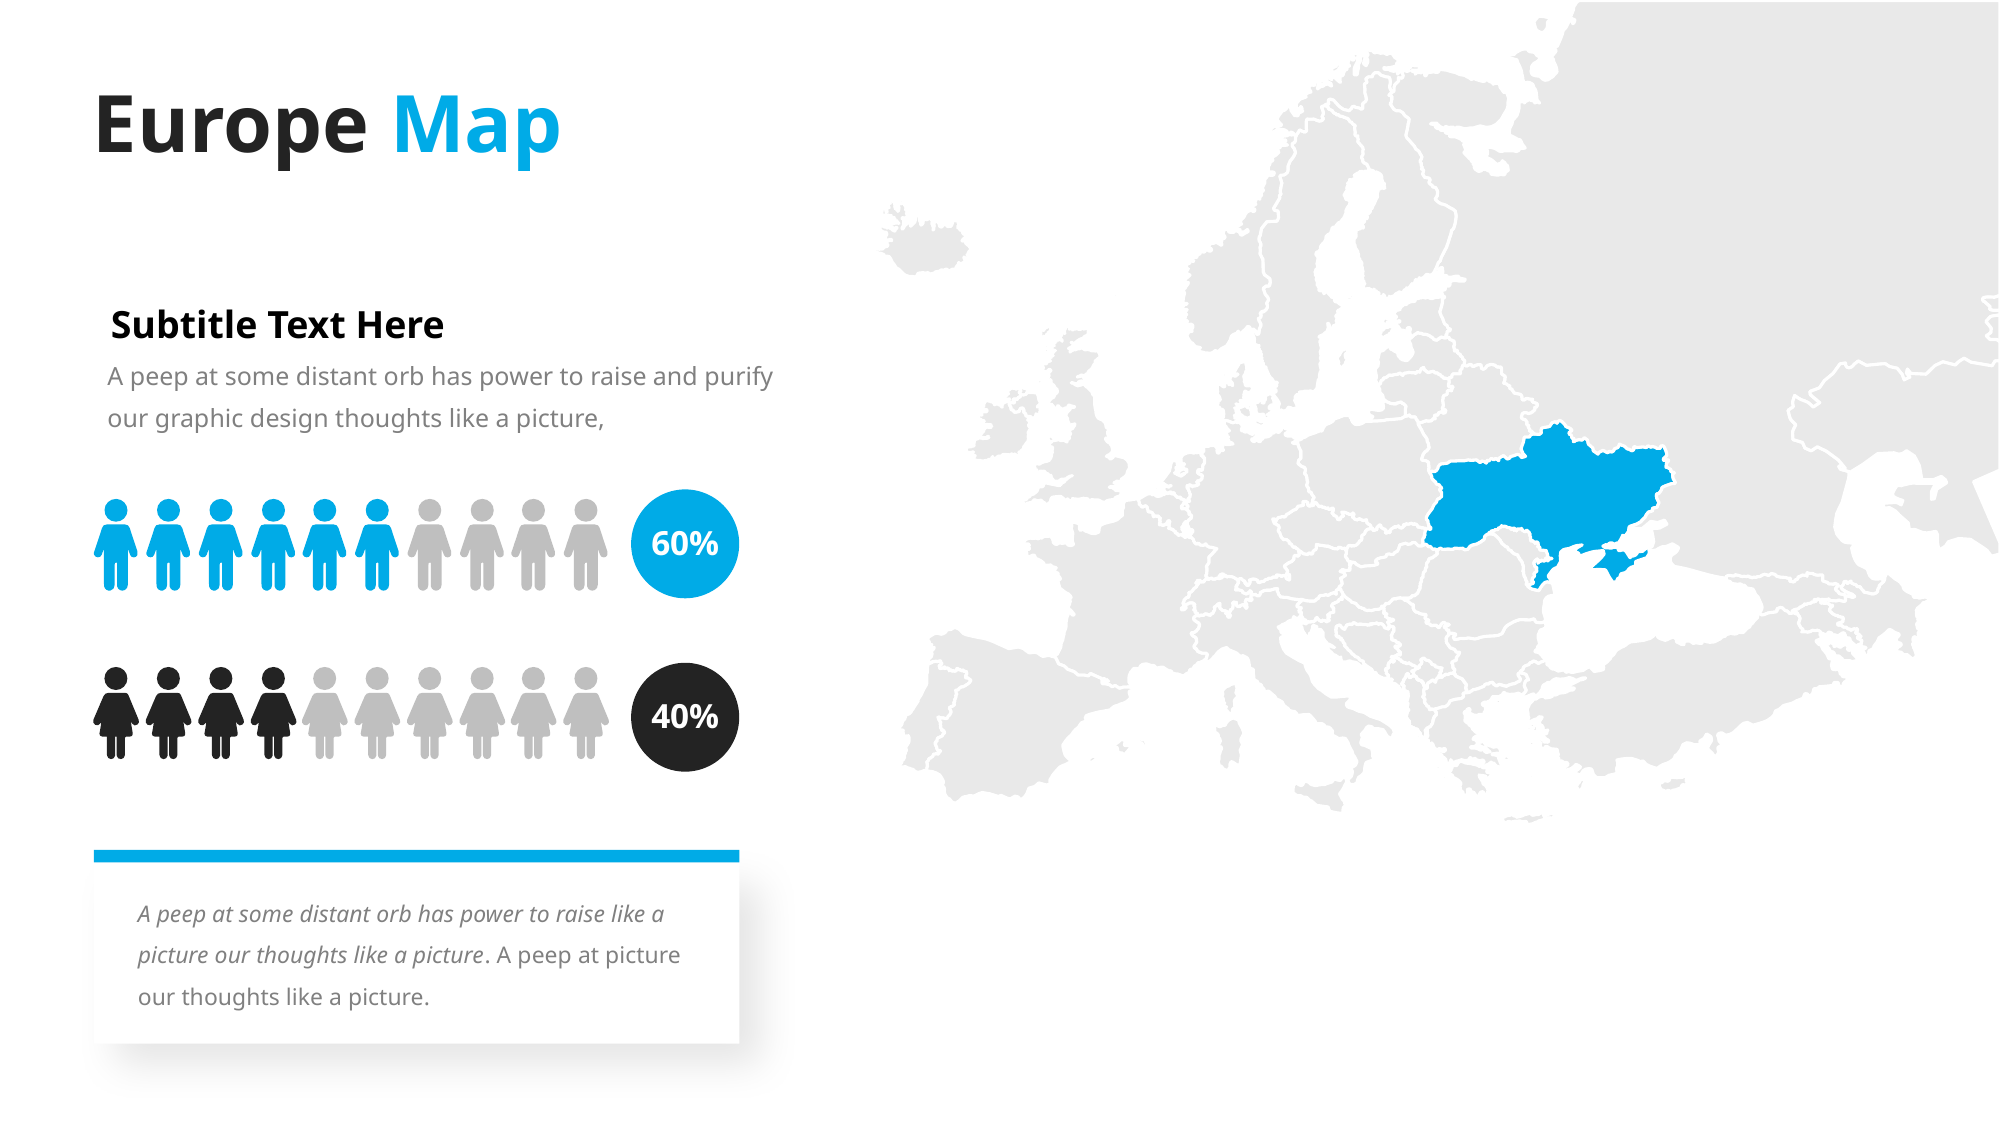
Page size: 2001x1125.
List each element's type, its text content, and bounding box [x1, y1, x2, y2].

text_box [365, 666, 389, 691]
text_box [302, 692, 348, 760]
text_box [93, 524, 138, 591]
text_box [313, 666, 337, 691]
text_box [198, 524, 243, 591]
text_box [157, 498, 181, 522]
text_box [630, 518, 636, 569]
text_box [145, 692, 192, 760]
text_box [563, 692, 609, 760]
text_box [563, 524, 608, 591]
text_box [354, 692, 401, 760]
text_box Subtitle Text Here [96, 293, 461, 341]
text_box [251, 524, 295, 591]
text_box [209, 666, 233, 691]
text_box [630, 691, 741, 773]
text_box A peep at some distant orb has power to raise like a picture our thoughts like a picture. A peep at picture our thoughts like a picture. [123, 877, 706, 1018]
text_box [104, 498, 128, 522]
text_box Europe Map [77, 66, 578, 177]
text_box A peep at some distant orb has power to raise and purify our graphic design thoughts like a picture, [92, 341, 807, 440]
text_box [93, 849, 740, 863]
text_box [574, 666, 598, 691]
text_box [470, 498, 494, 522]
text_box [418, 666, 442, 691]
text_box [313, 498, 337, 522]
text_box [198, 692, 244, 760]
text_box [521, 498, 545, 522]
text_box [209, 498, 233, 522]
text_box [521, 666, 545, 691]
text_box [460, 524, 504, 591]
text_box [470, 666, 494, 691]
text_box [574, 498, 598, 522]
text_box [93, 692, 139, 760]
text_box [302, 524, 347, 591]
text_box [636, 518, 741, 600]
text_box [156, 666, 180, 691]
text_box [407, 524, 452, 591]
text_box [93, 863, 740, 1045]
text_box [250, 692, 297, 760]
text_box [146, 524, 190, 591]
text_box [355, 524, 399, 591]
text_box [104, 666, 128, 691]
text_box [638, 488, 732, 514]
text_box 40% [636, 688, 734, 743]
text_box [418, 498, 442, 522]
text_box [262, 498, 286, 522]
text_box [510, 692, 557, 760]
text_box [511, 524, 555, 591]
text_box [638, 661, 732, 688]
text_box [872, 0, 2000, 825]
text_box [365, 498, 389, 522]
text_box [459, 692, 506, 760]
text_box 60% [636, 514, 734, 570]
text_box [407, 692, 453, 760]
text_box [261, 666, 285, 691]
